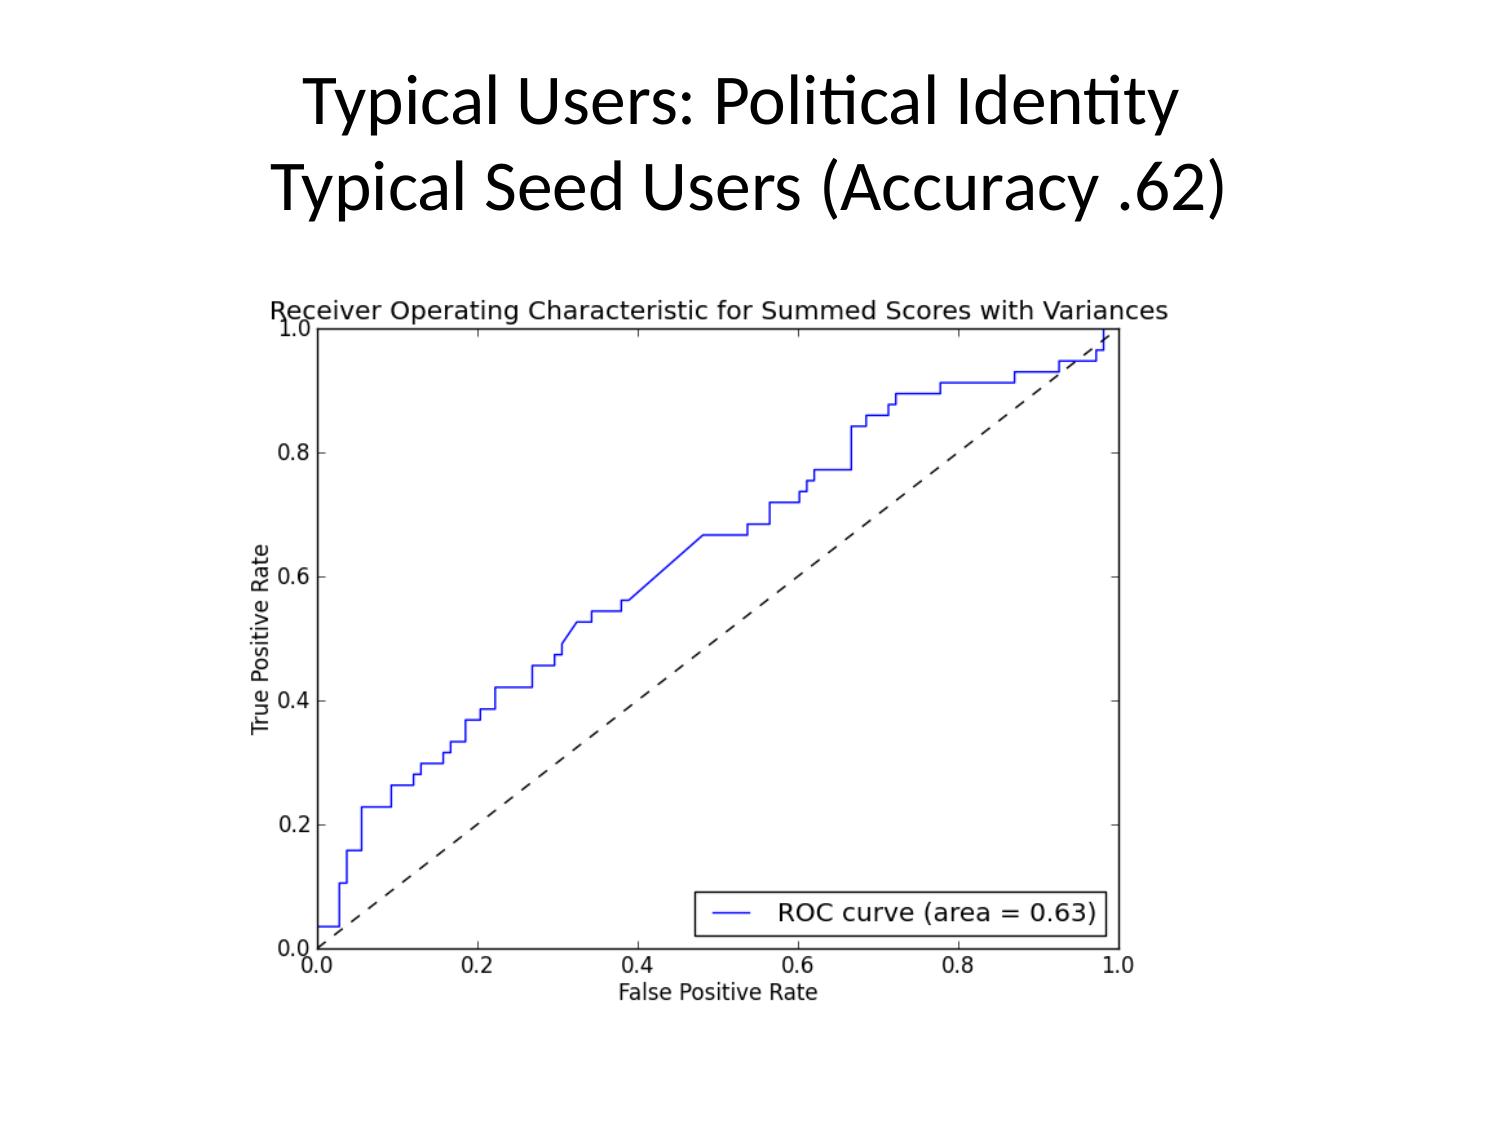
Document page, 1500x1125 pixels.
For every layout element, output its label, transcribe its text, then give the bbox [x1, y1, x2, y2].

title Typical Users: Political Identity Typical Seed Users (Accuracy .62) [75, 45, 1425, 233]
picture [188, 251, 1222, 1027]
